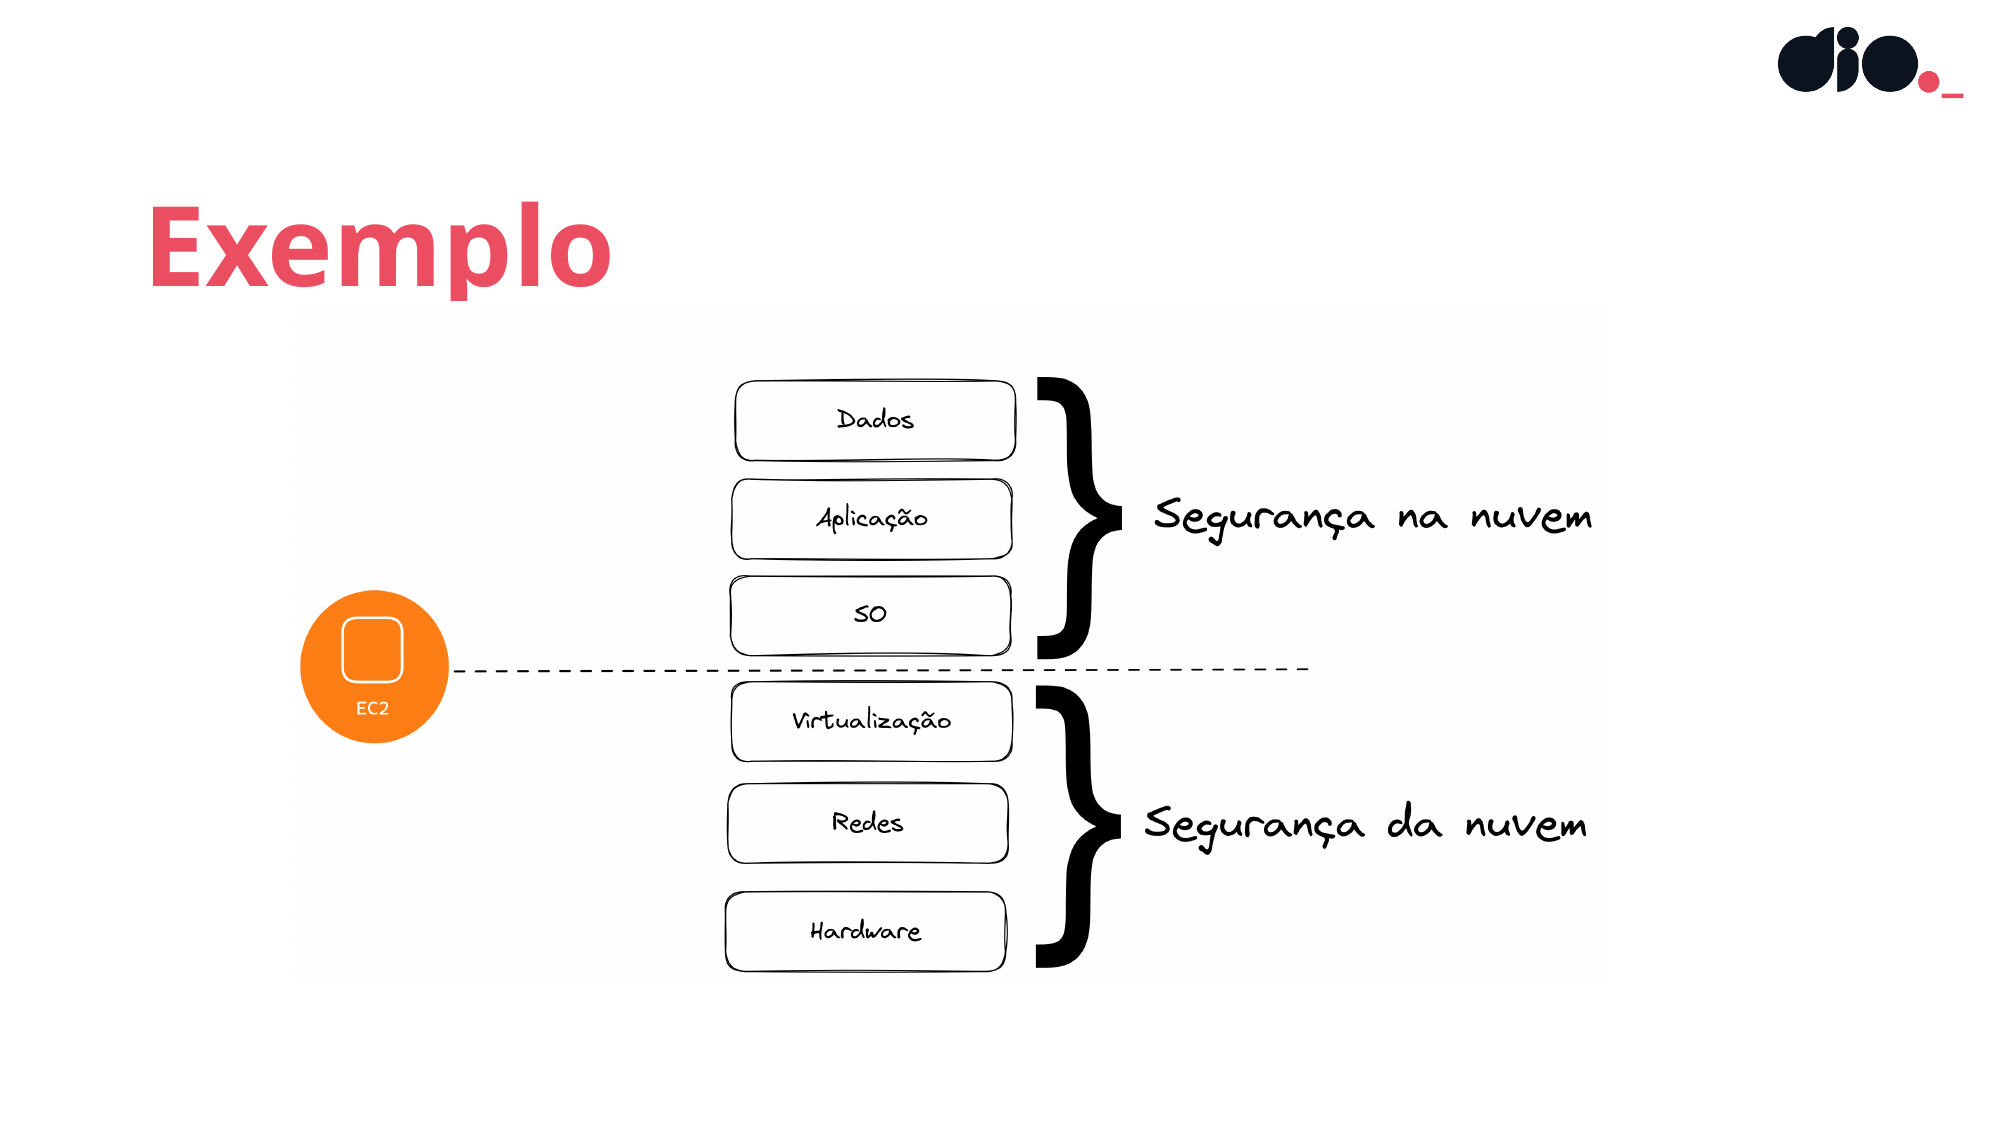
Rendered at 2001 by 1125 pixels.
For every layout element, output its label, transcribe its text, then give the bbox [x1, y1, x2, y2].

picture [289, 300, 1609, 985]
text_box Exemplo [123, 139, 1878, 324]
picture [1777, 26, 1964, 99]
